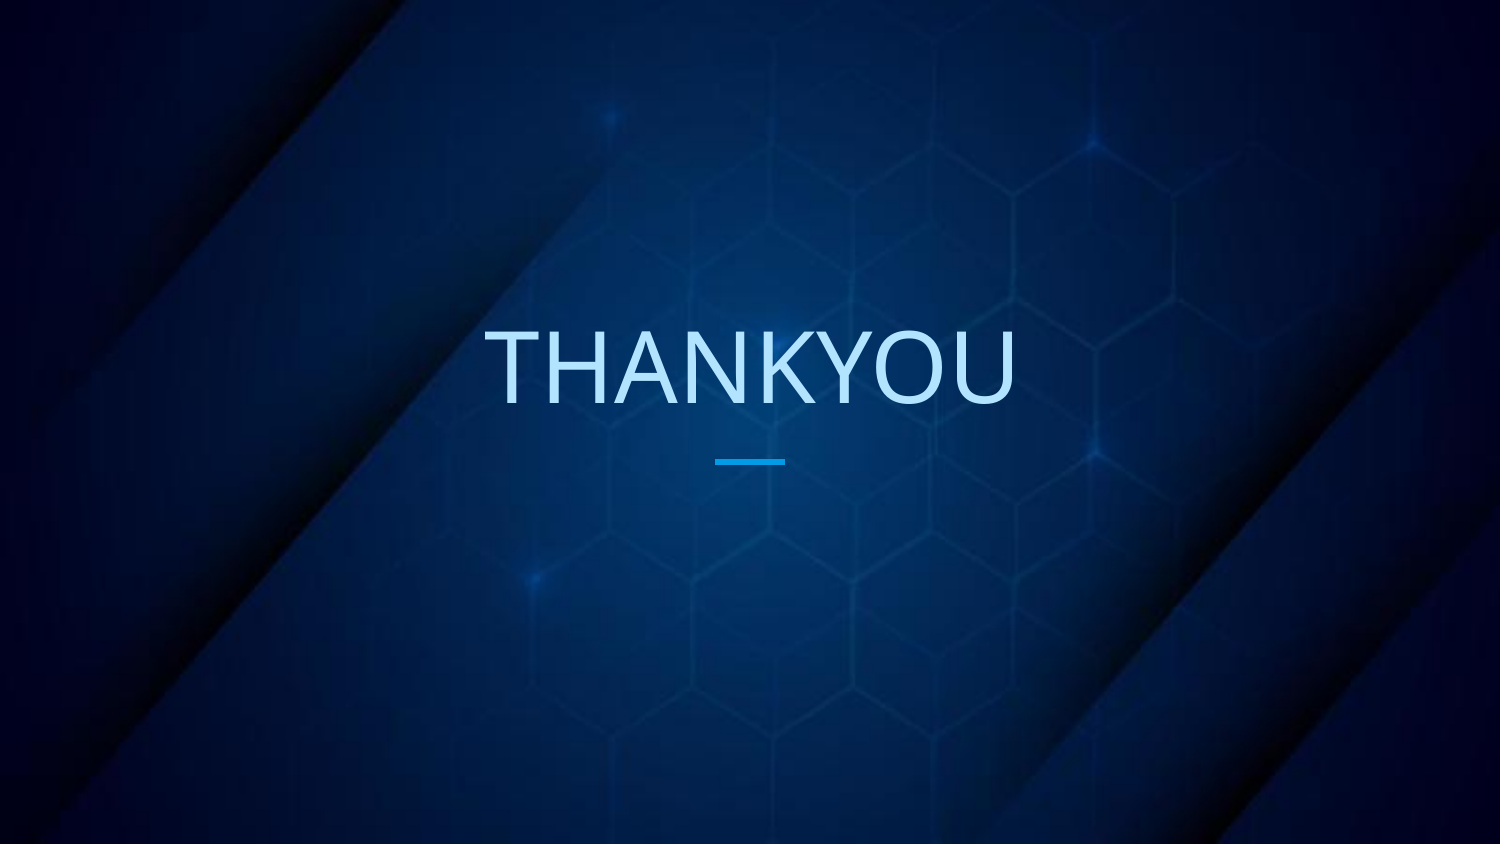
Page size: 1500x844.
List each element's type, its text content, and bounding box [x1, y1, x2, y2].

title THANKYOU [78, 289, 1428, 439]
picture [0, 0, 1500, 844]
